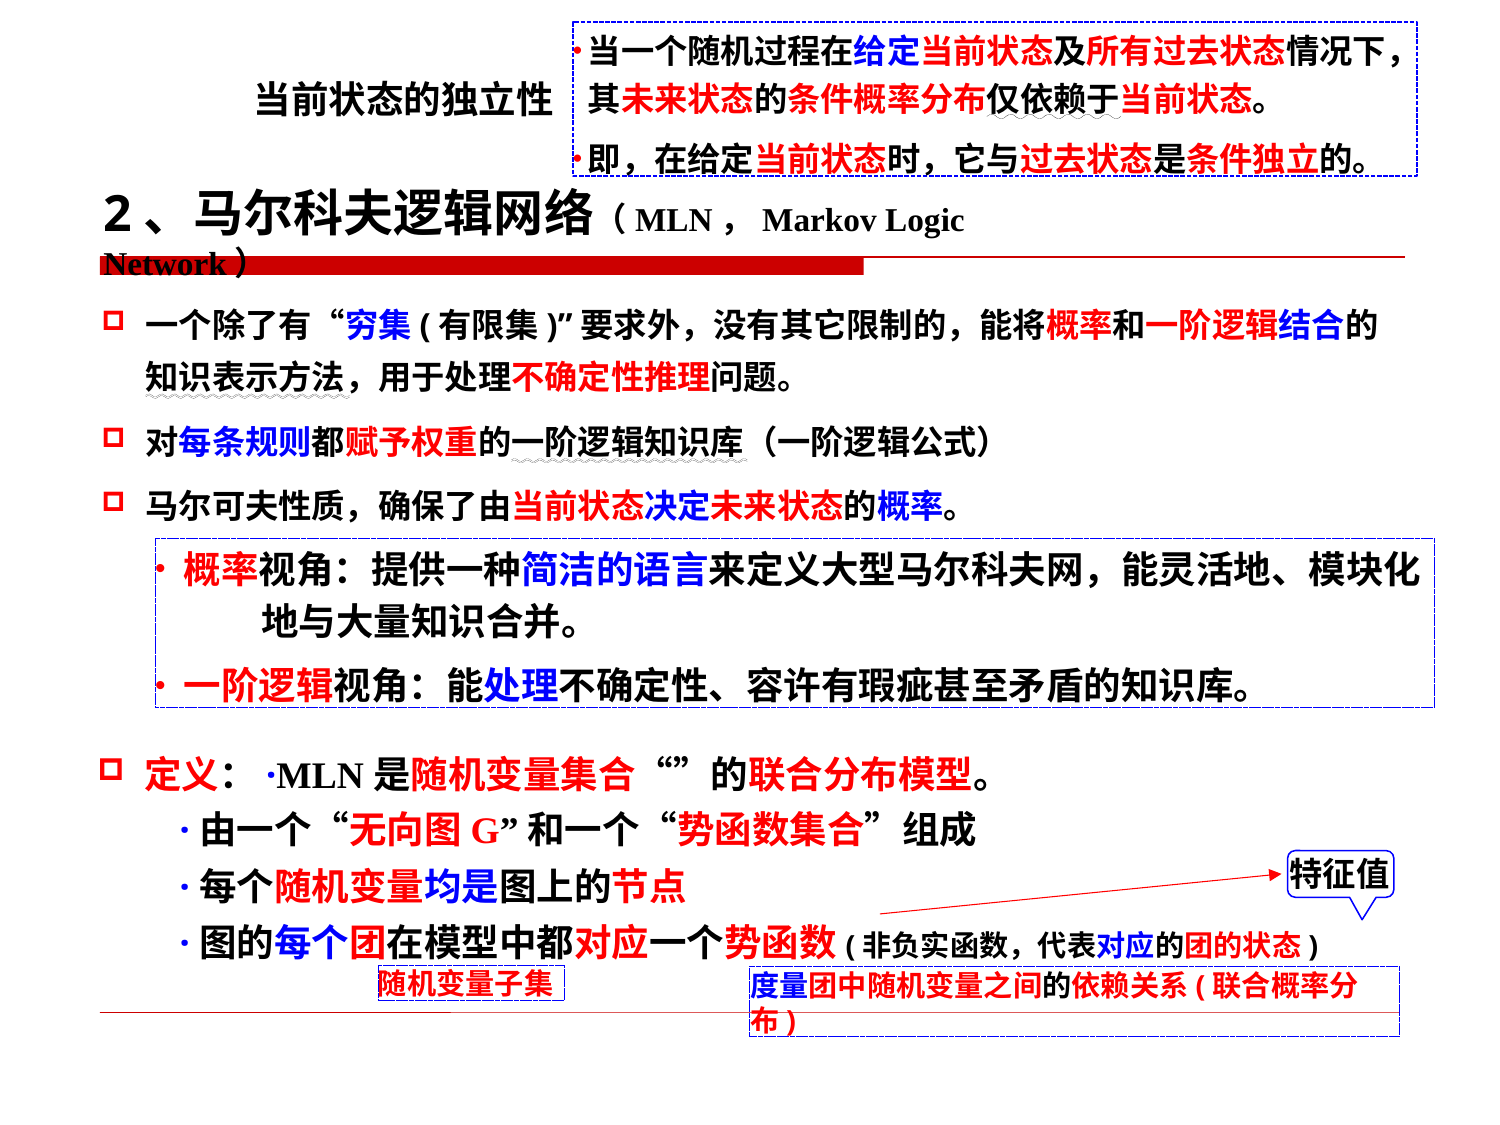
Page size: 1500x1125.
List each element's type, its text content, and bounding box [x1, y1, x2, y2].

text_box 一个除了有“穷集(有限集)”要求外，没有其它限制的，能将概率和一阶逻辑结合的知识表示方法，用于处理不确定性推理问题。 对每条规则都赋予权重的一阶逻辑知识库（一阶逻辑公式） 马尔可夫性质，确保了由当前状态决定未来状态的概率。 [101, 291, 1400, 526]
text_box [253, 22, 1418, 176]
text_box 随机变量子集 [378, 965, 565, 1001]
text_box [879, 873, 1282, 914]
text_box 2、马尔科夫逻辑网络（MLN，Markov Logic Network） [103, 181, 1105, 282]
text_box 特征值 [1287, 850, 1394, 920]
text_box 概率视角：提供一种简洁的语言来定义大型马尔科夫网，能灵活地、模块化 地与大量知识合并。 一阶逻辑视角：能处理不确定性、容许有瑕疵甚至矛盾的知识库。 [155, 538, 1435, 708]
text_box 度量团中随机变量之间的依赖关系(联合概率分布) [749, 966, 1400, 1037]
